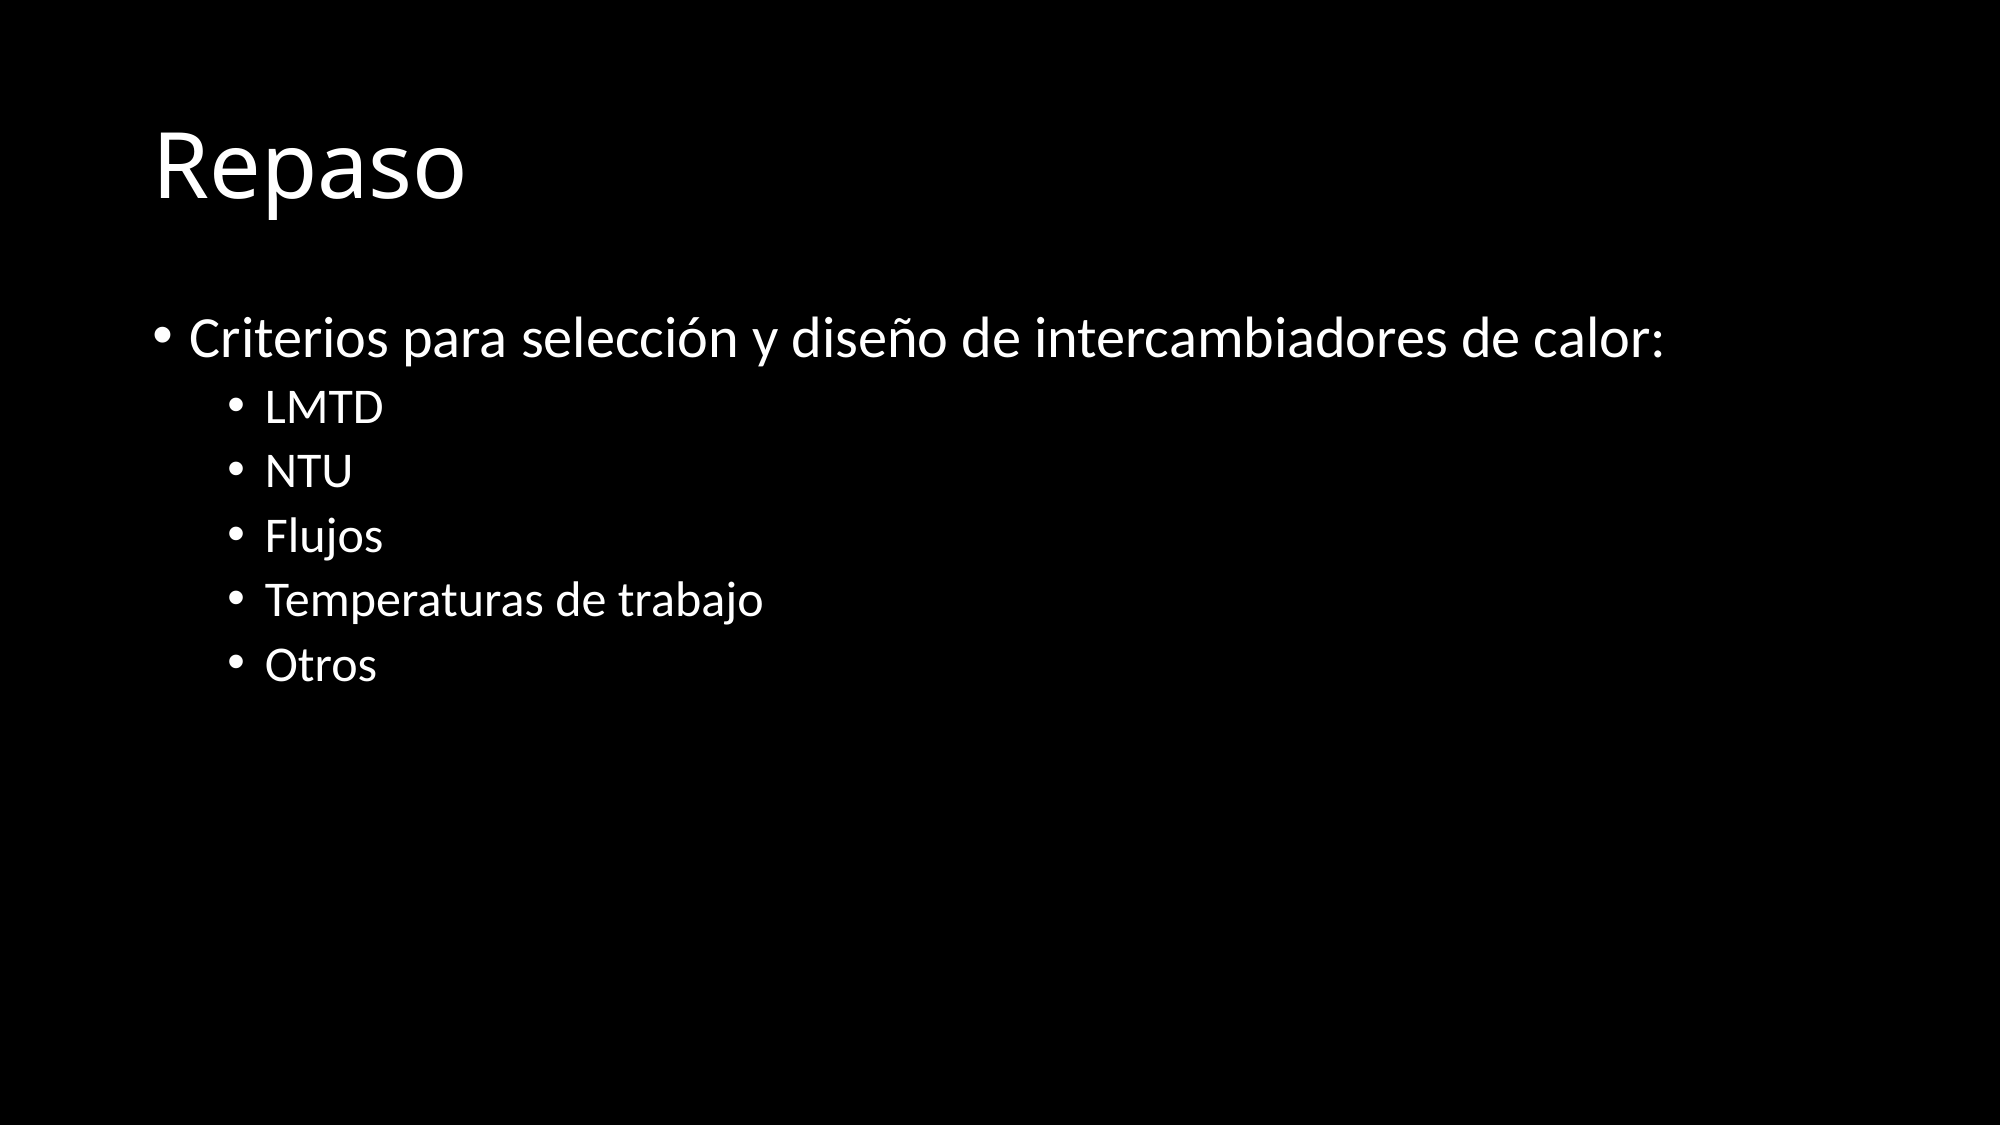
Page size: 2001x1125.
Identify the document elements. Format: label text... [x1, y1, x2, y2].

list Criterios para selección y diseño de intercambiadores de calor: LMTD NTU Flujos Temperaturas de trabajo Otros [137, 299, 1863, 1014]
title Repaso [137, 59, 1863, 278]
